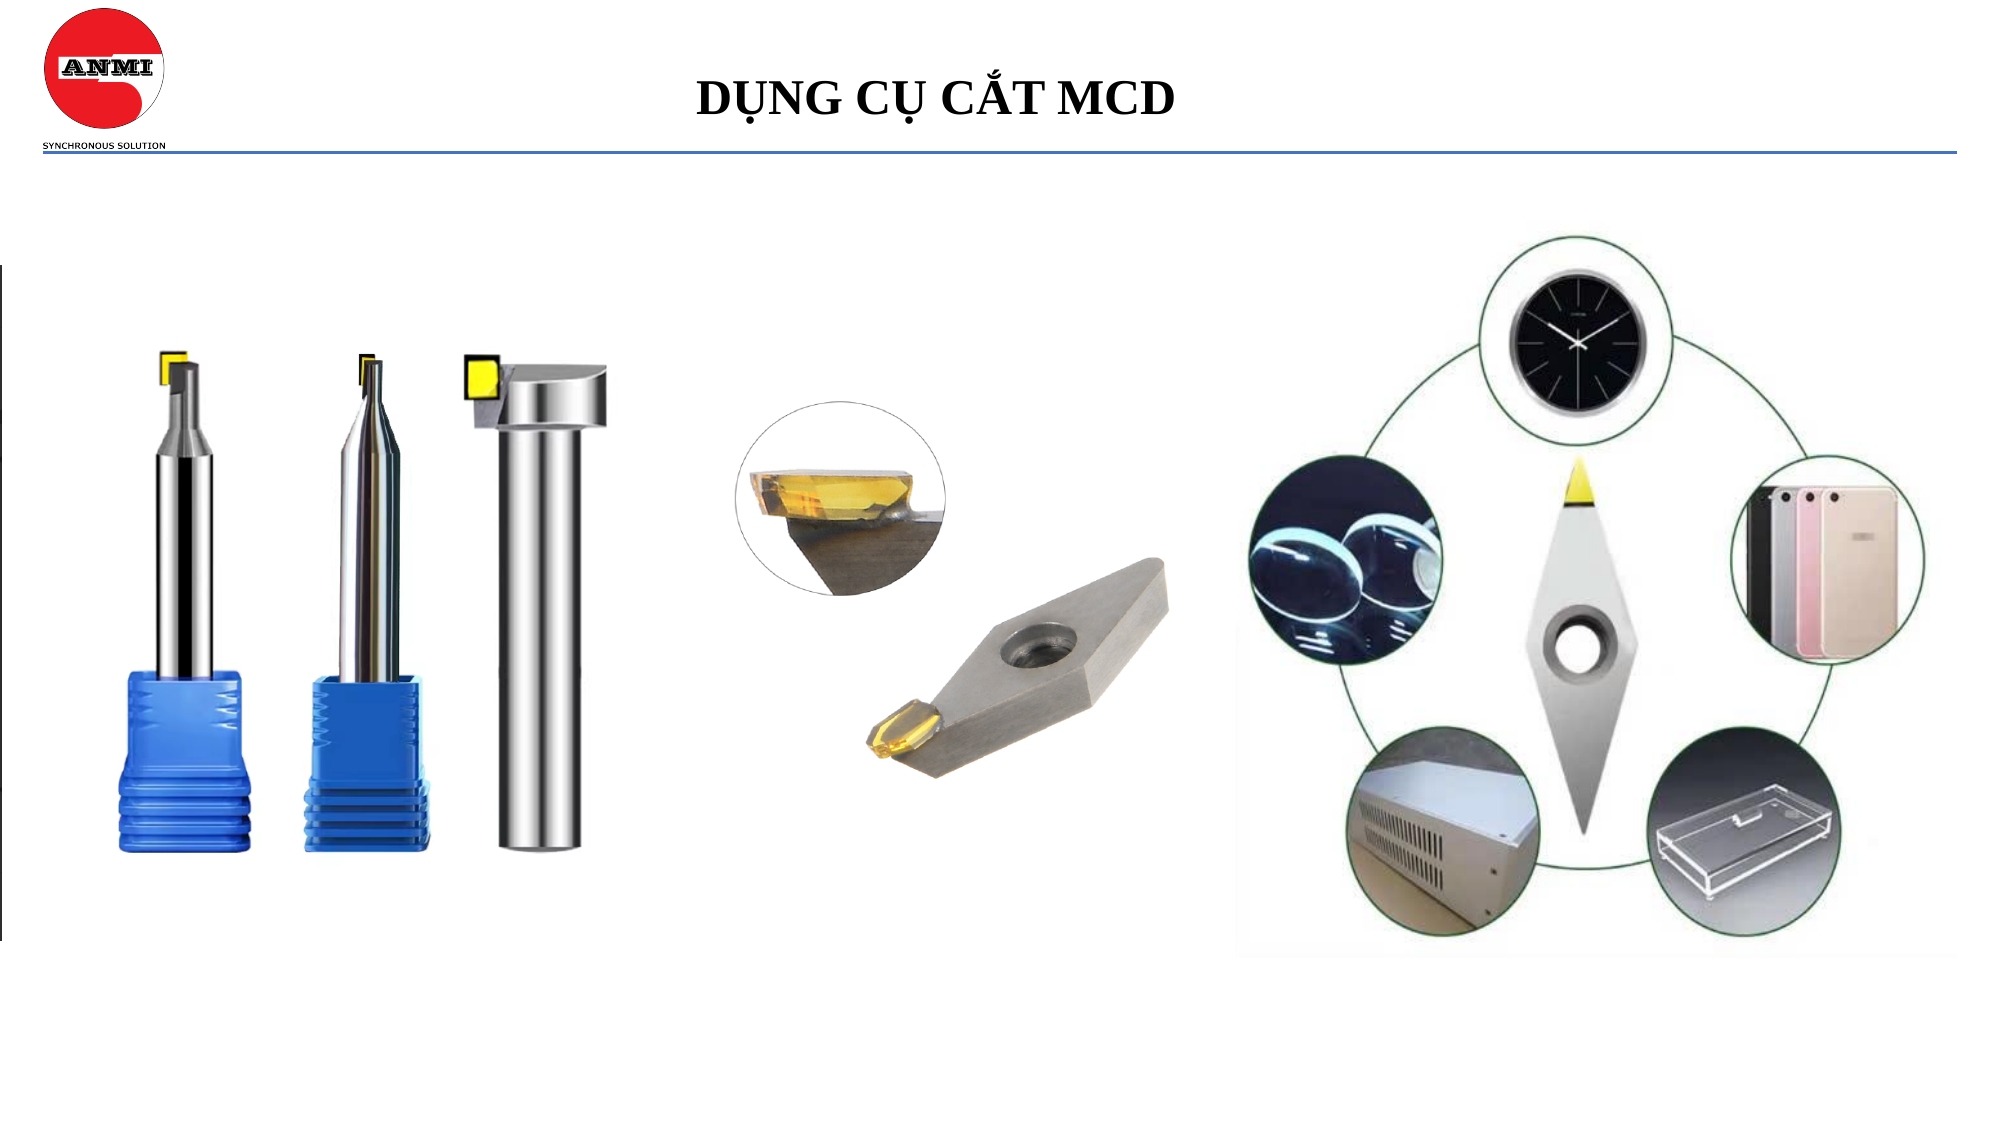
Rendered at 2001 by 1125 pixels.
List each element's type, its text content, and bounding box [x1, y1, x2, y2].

picture [0, 220, 1957, 958]
picture [42, 8, 165, 149]
text_box DỤNG CỤ CẮT MCD [696, 34, 1304, 125]
